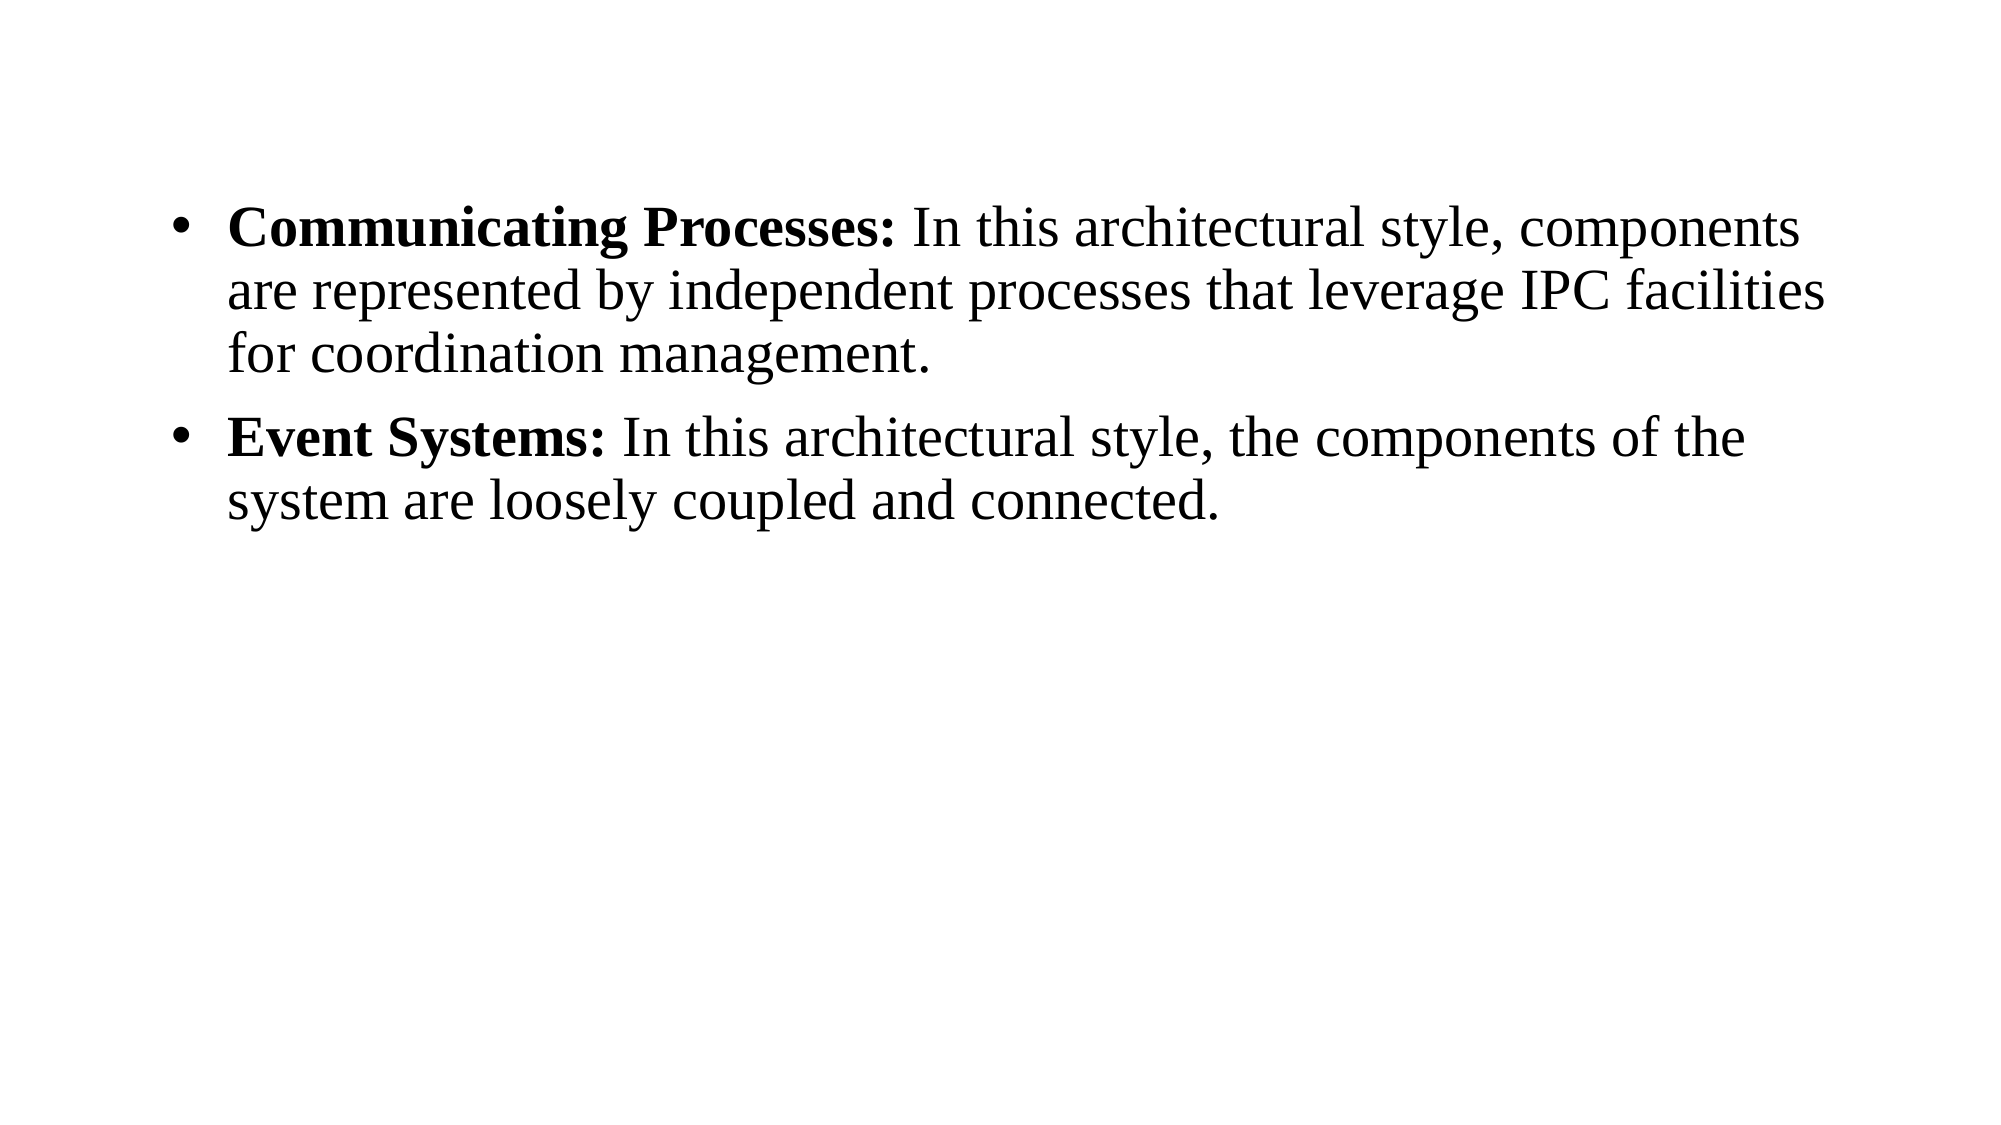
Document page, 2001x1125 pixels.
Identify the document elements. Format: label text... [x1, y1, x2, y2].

list Communicating Processes: In this architectural style, components are represented by independent processes that leverage IPC facilities for coordination management. Event Systems: In this architectural style, the components of the system are loosely coupled and connected. [137, 189, 1863, 1014]
